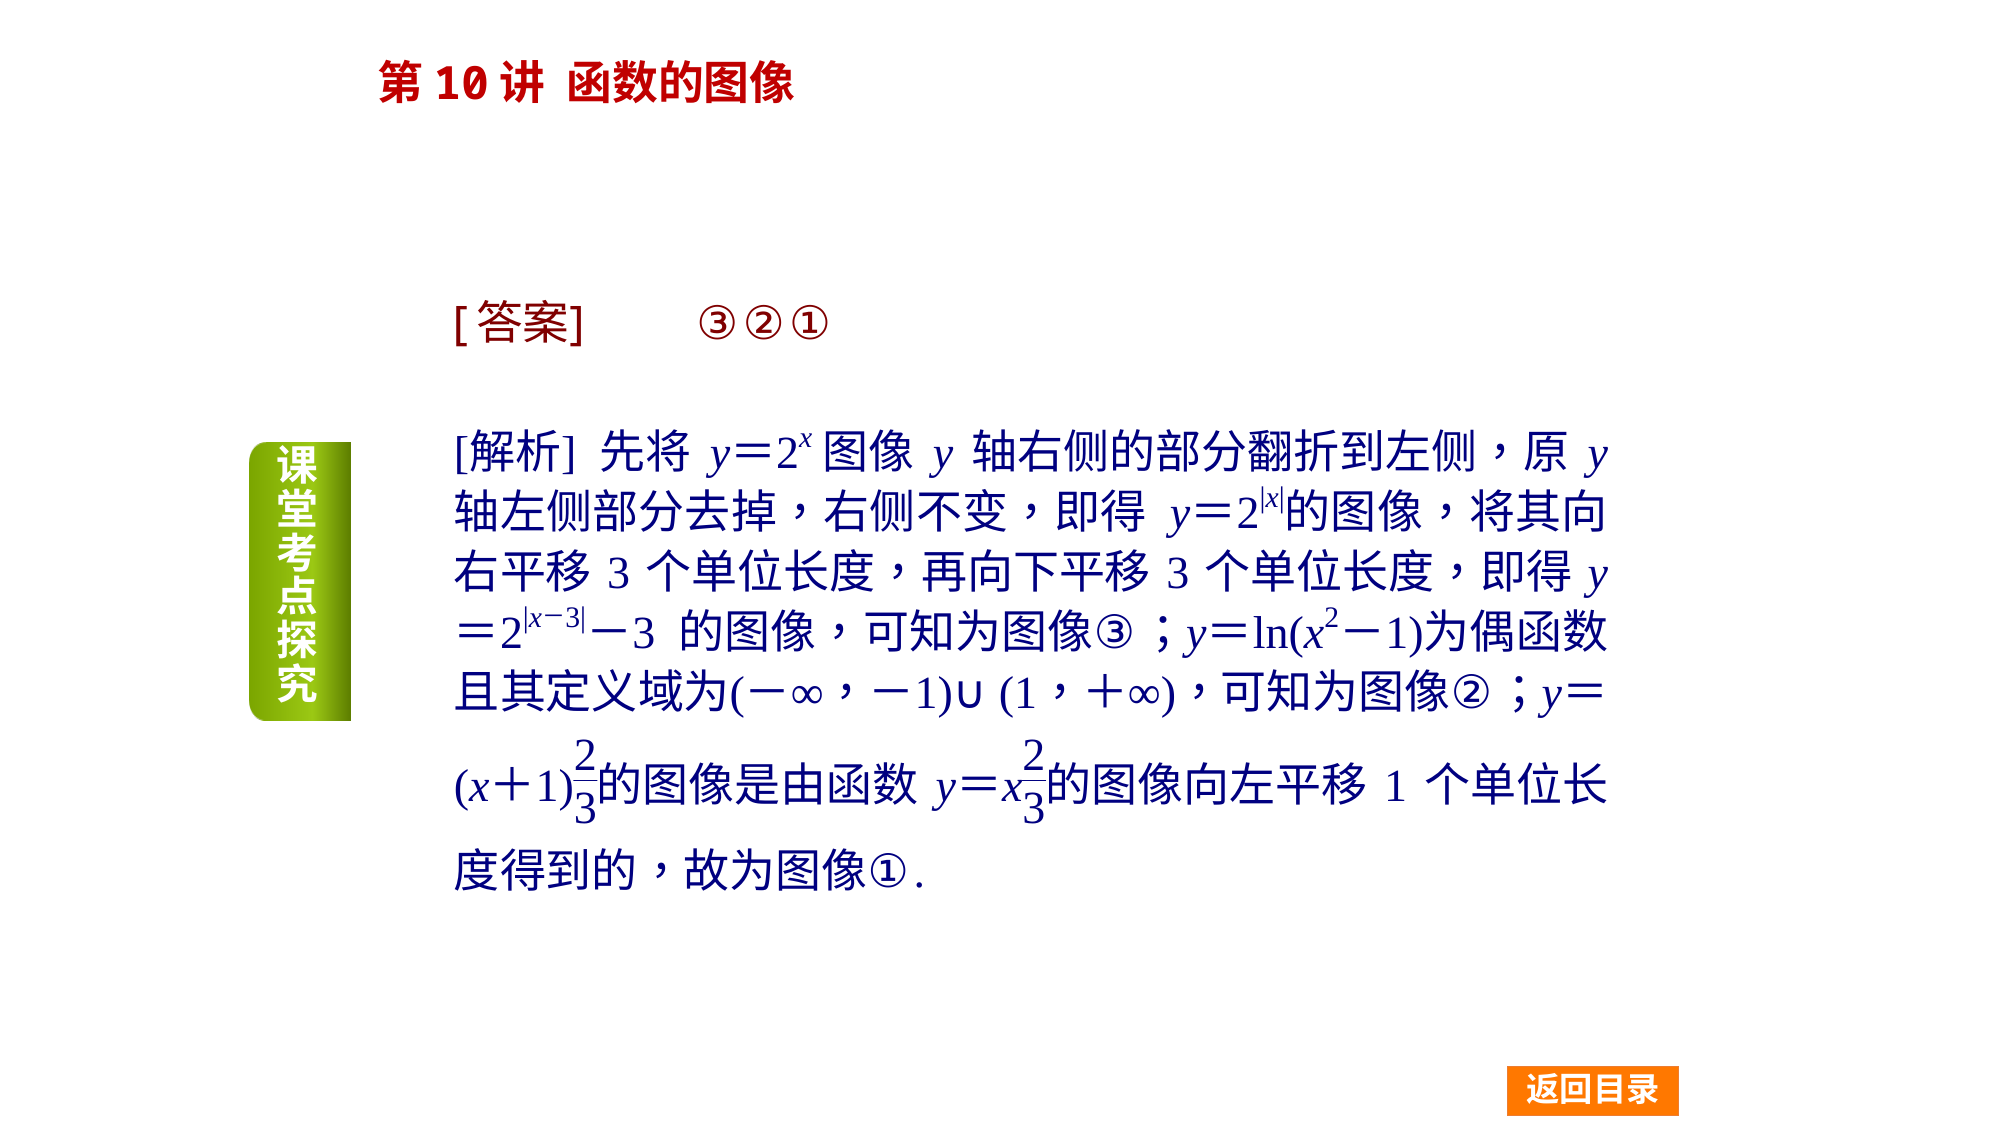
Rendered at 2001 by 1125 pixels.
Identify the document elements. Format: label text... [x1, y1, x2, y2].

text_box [453, 421, 1608, 959]
text_box 返回目录 [1507, 1066, 1679, 1116]
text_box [249, 437, 351, 722]
text_box 第10讲 函数的图像 [362, 42, 1461, 121]
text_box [359, 292, 1528, 429]
